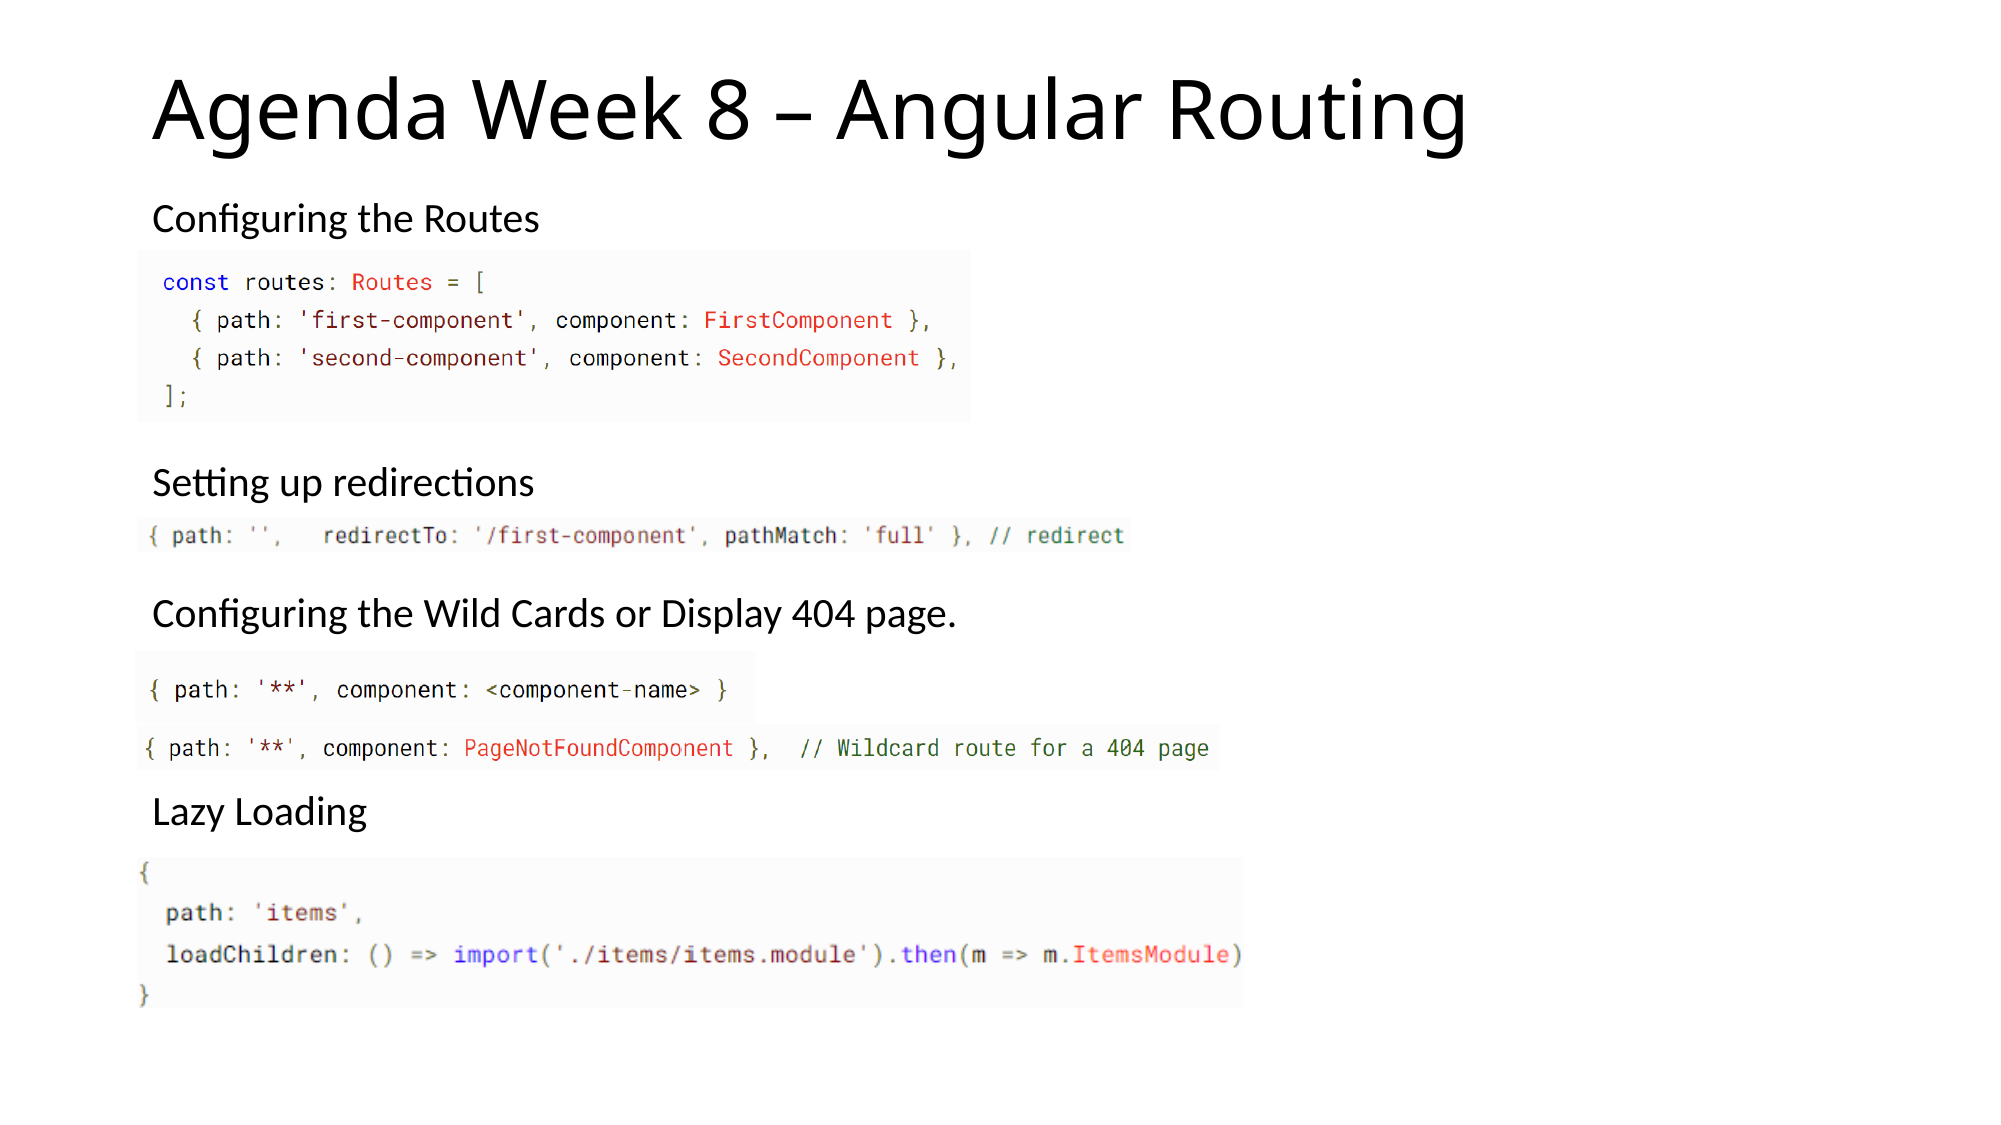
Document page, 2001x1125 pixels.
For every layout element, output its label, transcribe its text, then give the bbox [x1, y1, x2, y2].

picture [137, 517, 1131, 552]
title Agenda Week 8 – Angular Routing [137, 59, 1863, 165]
picture [135, 651, 756, 723]
picture [137, 857, 1244, 1008]
picture [137, 724, 1220, 770]
list Configuring the Routes Setting up redirections Configuring the Wild Cards or Display 404 page. Lazy Loading [137, 189, 1863, 1014]
picture [137, 250, 971, 422]
